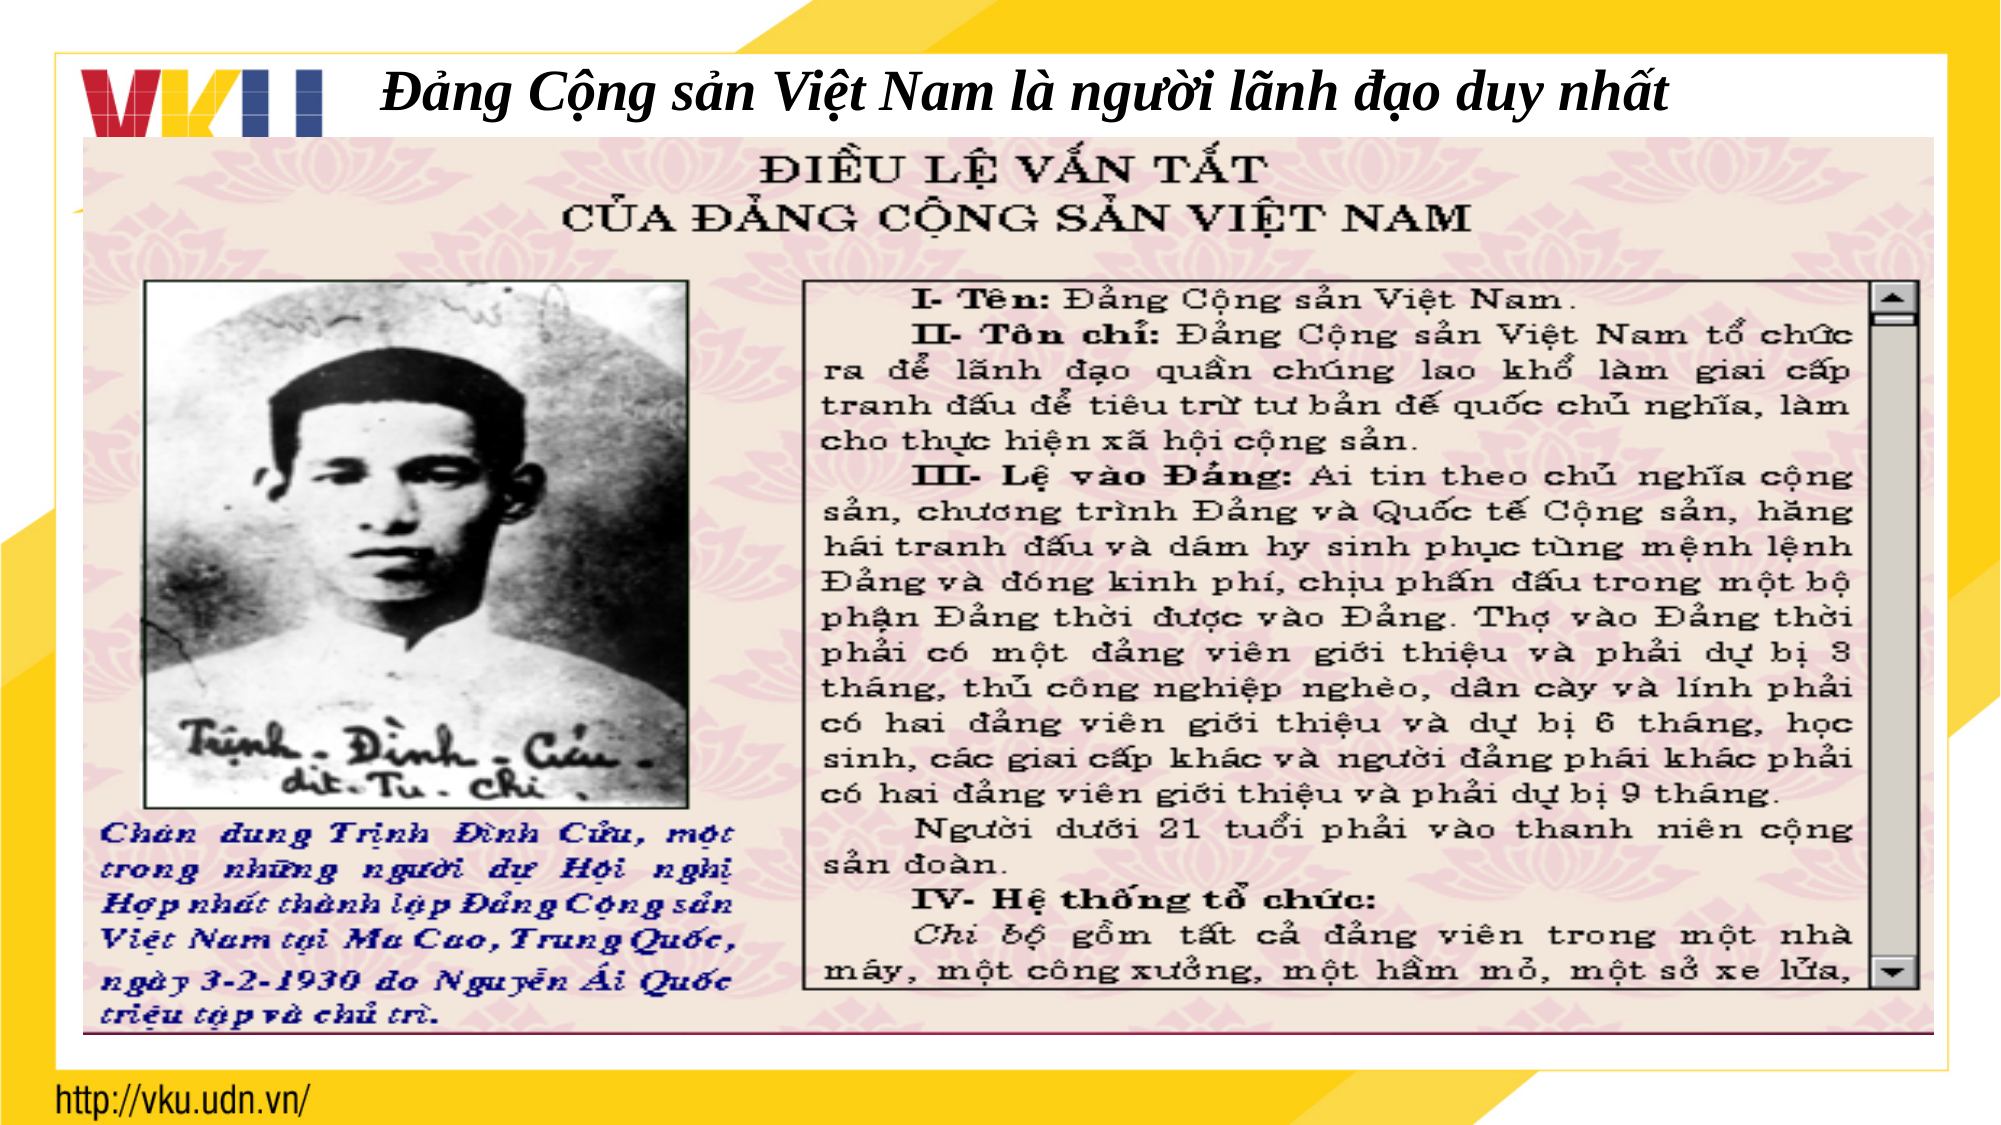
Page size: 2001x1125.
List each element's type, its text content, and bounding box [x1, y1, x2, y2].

text_box Đảng Cộng sản Việt Nam là người lãnh đạo duy nhất [366, 44, 1937, 130]
picture [0, 0, 2001, 1125]
